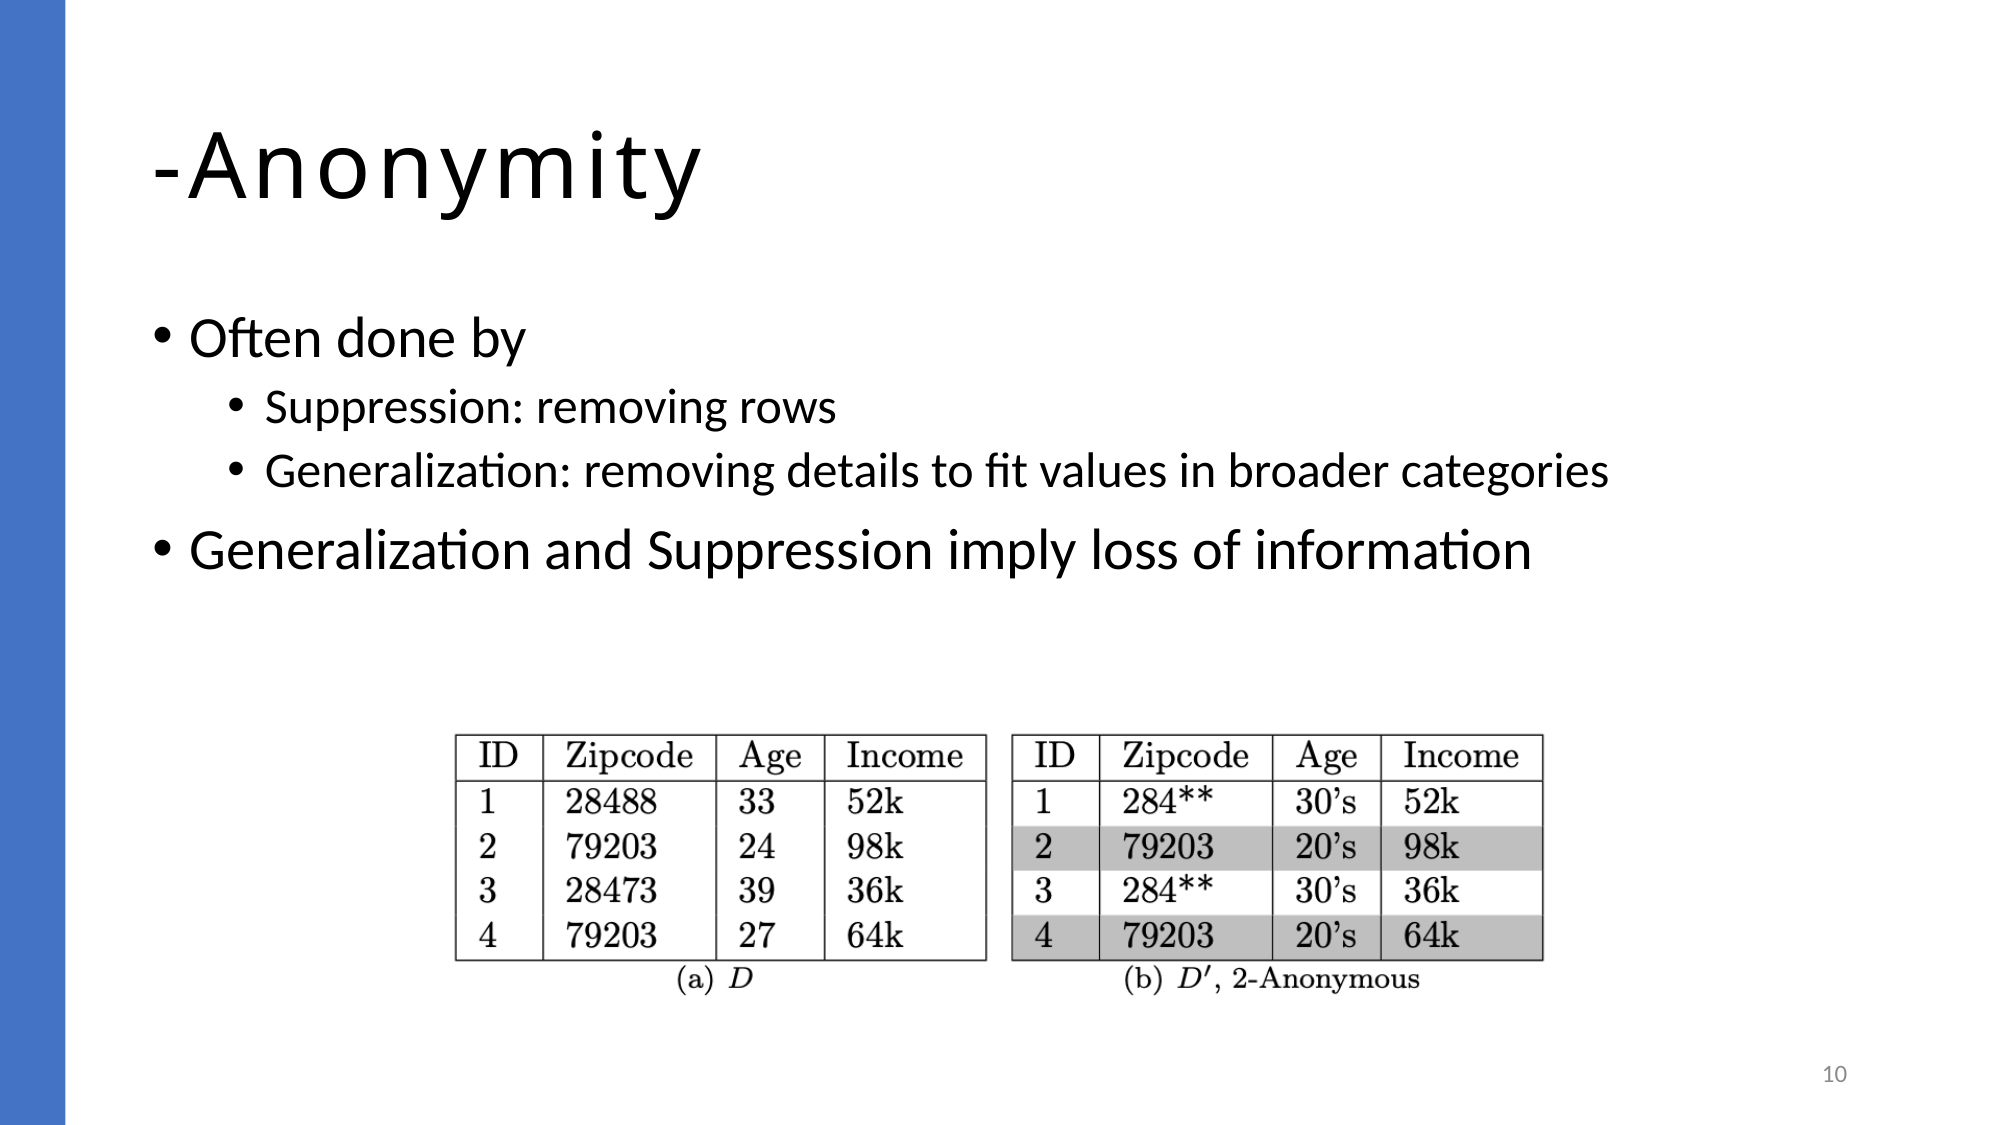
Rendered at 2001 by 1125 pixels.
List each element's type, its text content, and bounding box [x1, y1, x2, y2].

slide_number 10 [1412, 1042, 1863, 1103]
list Often done by Suppression: removing rows Generalization: removing details to fit values in broader categories Generalization and Suppression imply loss of information [137, 299, 1863, 1014]
picture [440, 717, 1560, 1014]
